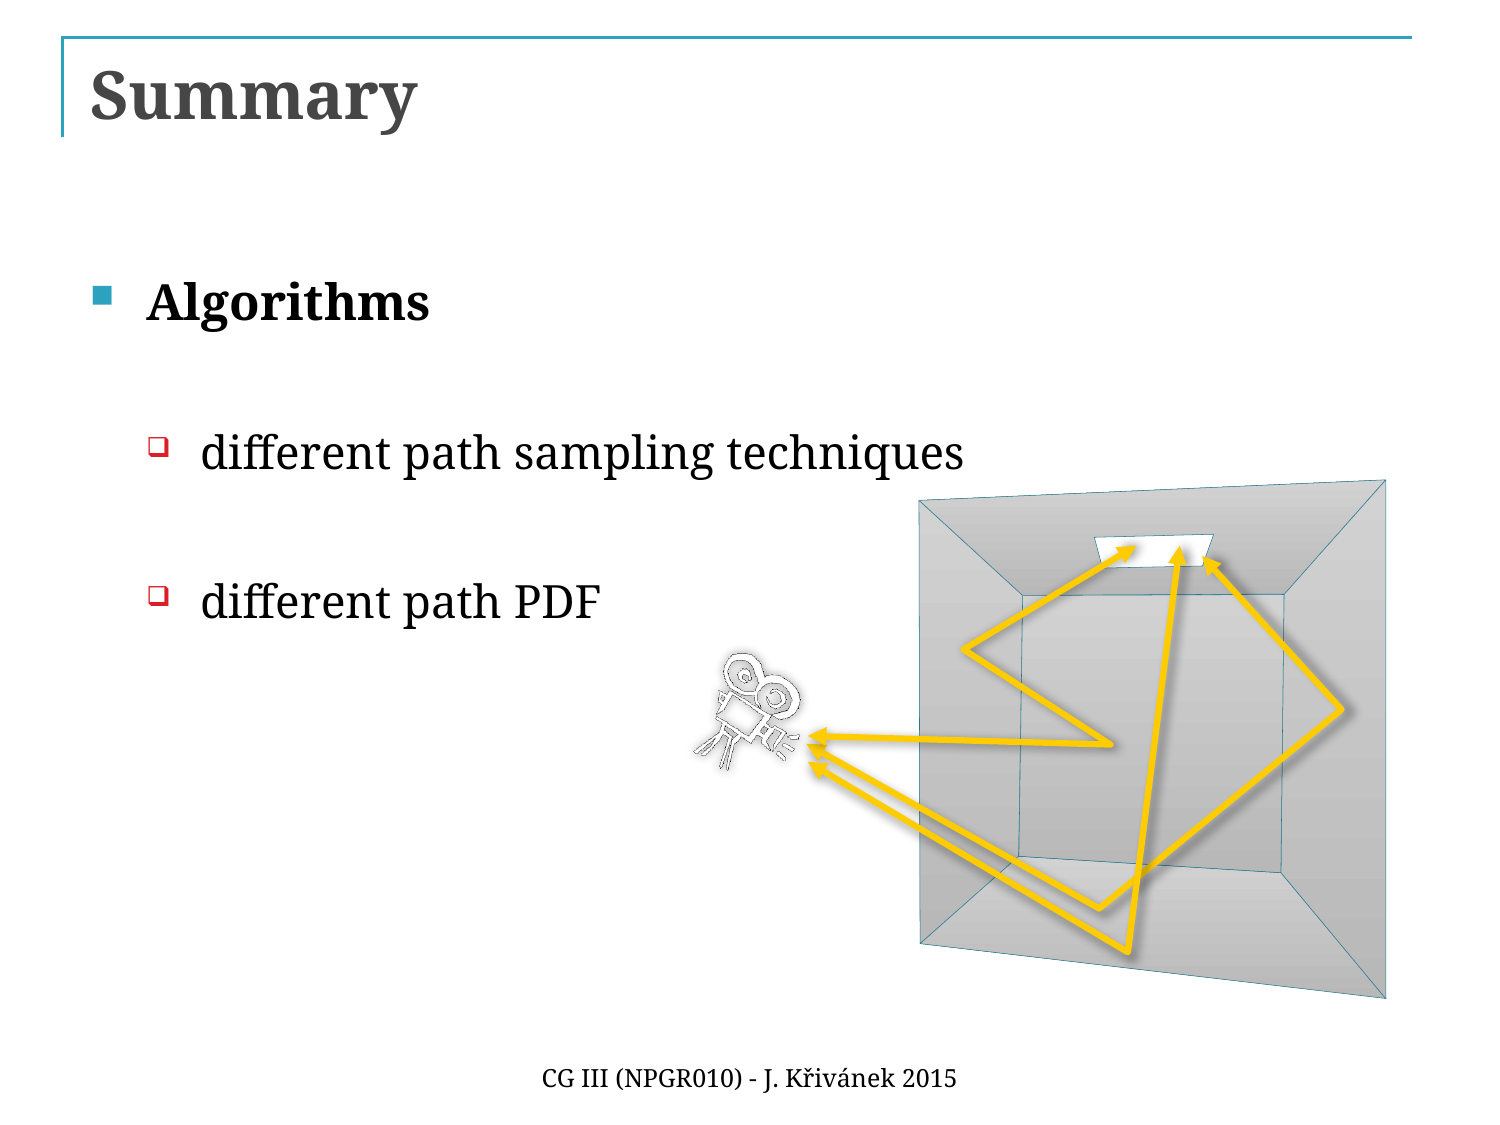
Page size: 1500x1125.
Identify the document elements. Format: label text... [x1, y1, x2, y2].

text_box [678, 479, 1387, 1000]
footer CG III (NPGR010) - J. Křivánek 2015 [512, 1024, 988, 1101]
title Summary [74, 45, 1426, 233]
list Algorithms different path sampling techniques different path PDF [74, 262, 1426, 1006]
